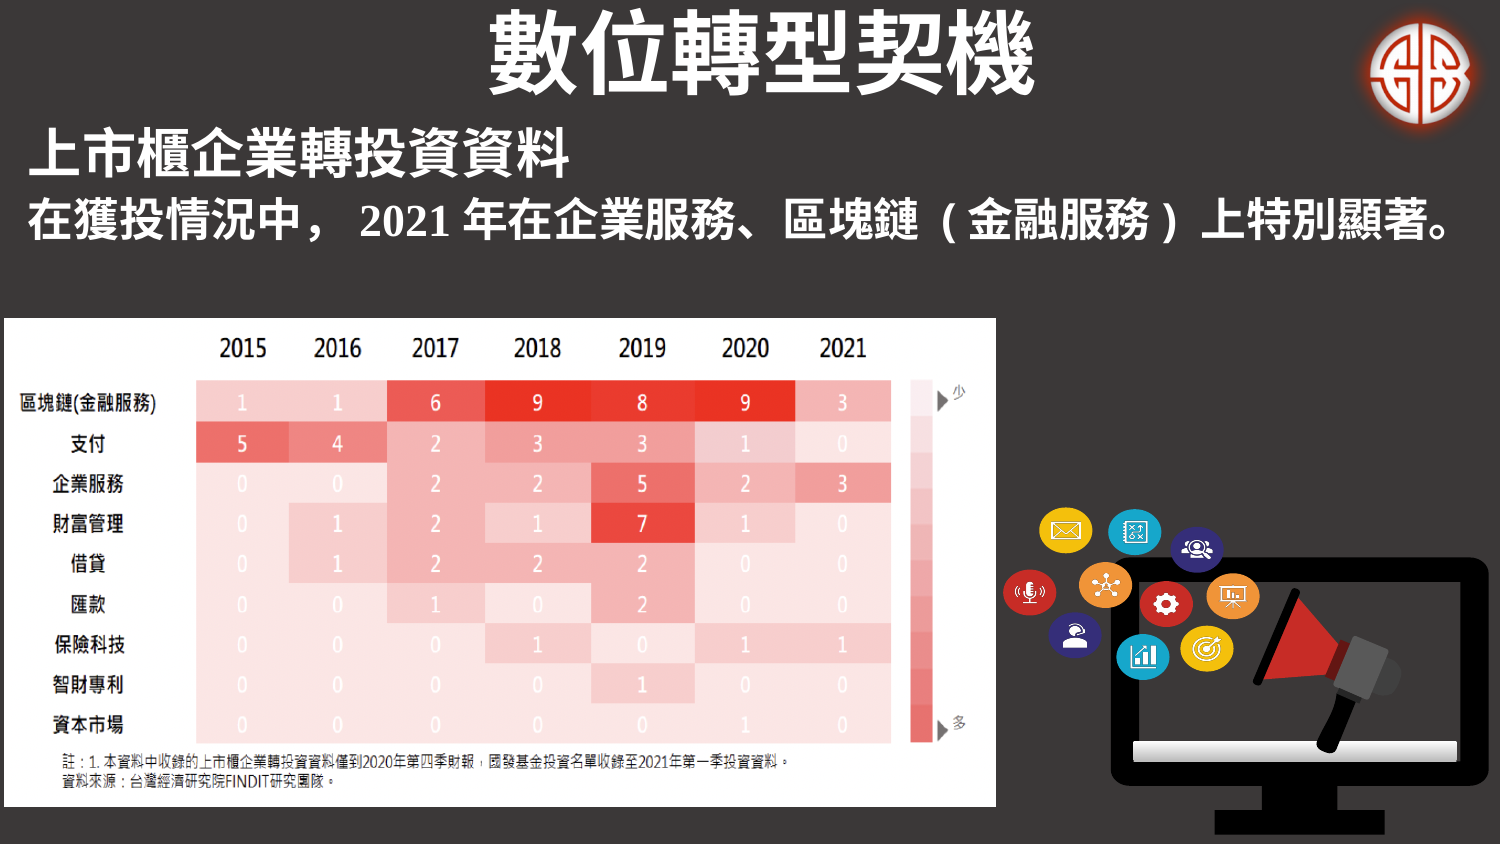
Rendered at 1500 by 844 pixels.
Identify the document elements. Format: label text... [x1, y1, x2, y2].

picture [4, 317, 996, 807]
text_box 數位轉型契機 [238, 8, 1287, 111]
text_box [27, 111, 1500, 835]
picture [1343, 0, 1497, 151]
